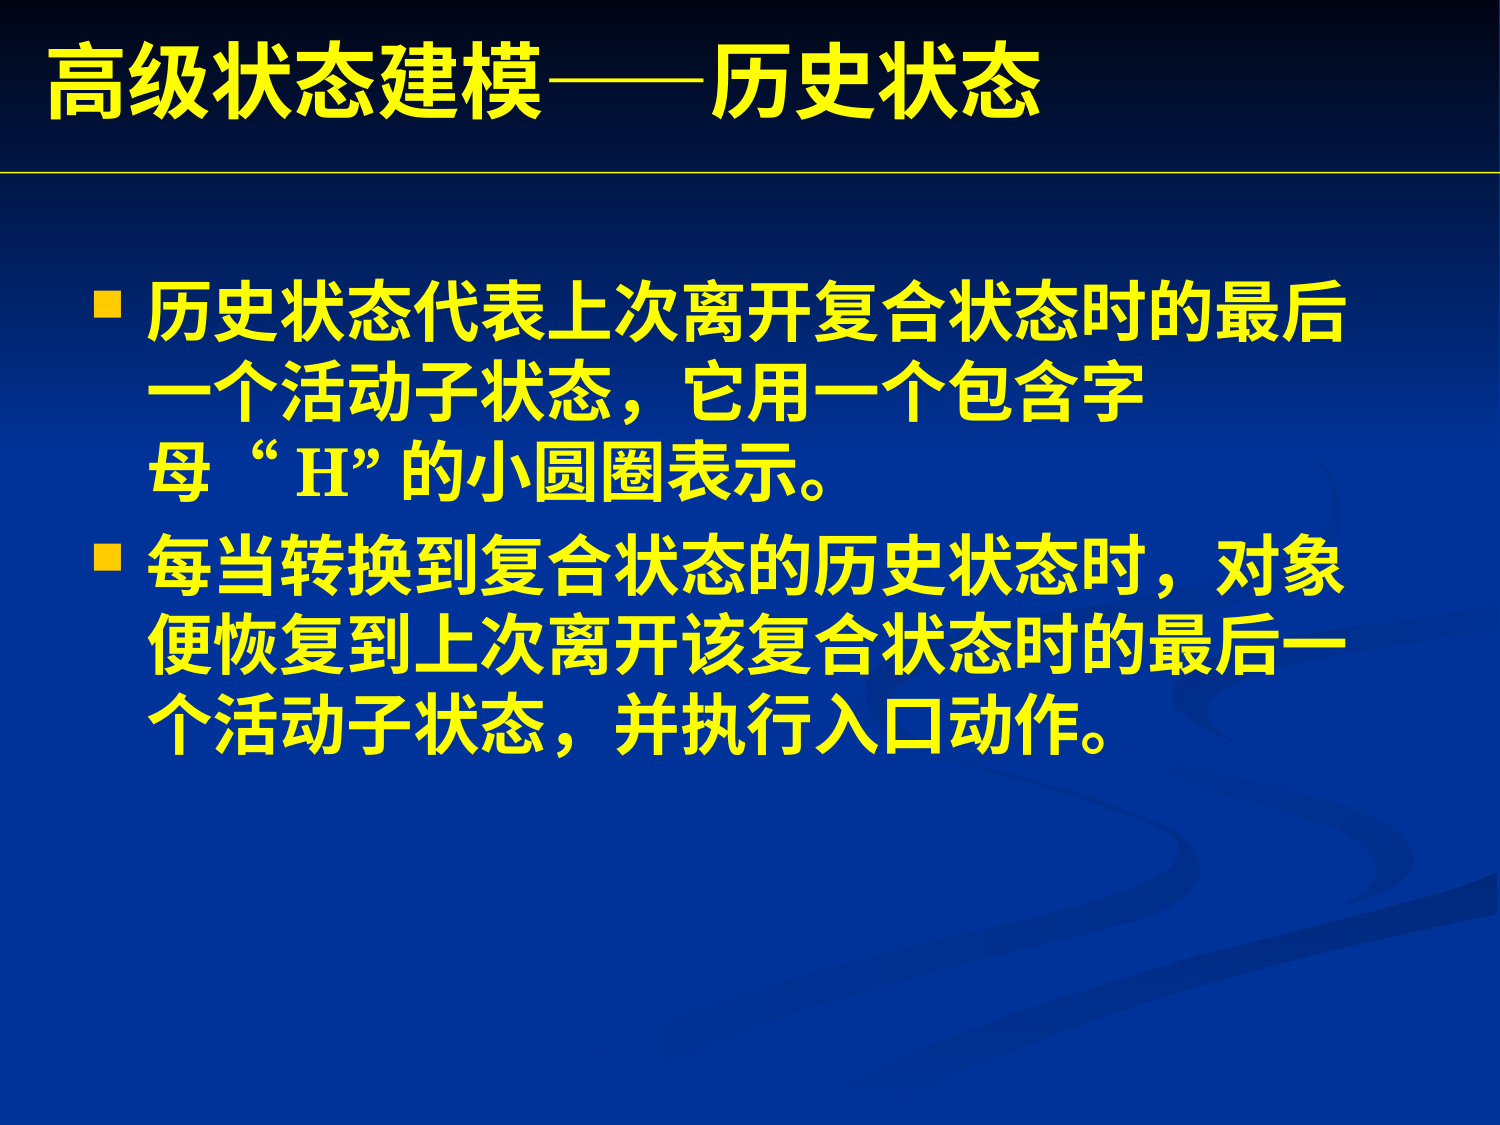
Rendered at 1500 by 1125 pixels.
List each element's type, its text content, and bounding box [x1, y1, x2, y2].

text_box 高级状态建模——历史状态 [29, 21, 1380, 138]
list 历史状态代表上次离开复合状态时的最后一个活动子状态，它用一个包含字母“H”的小圆圈表示。 每当转换到复合状态的历史状态时，对象便恢复到上次离开该复合状态时的最后一个活动子状态，并执行入口动作。 [74, 262, 1426, 1006]
